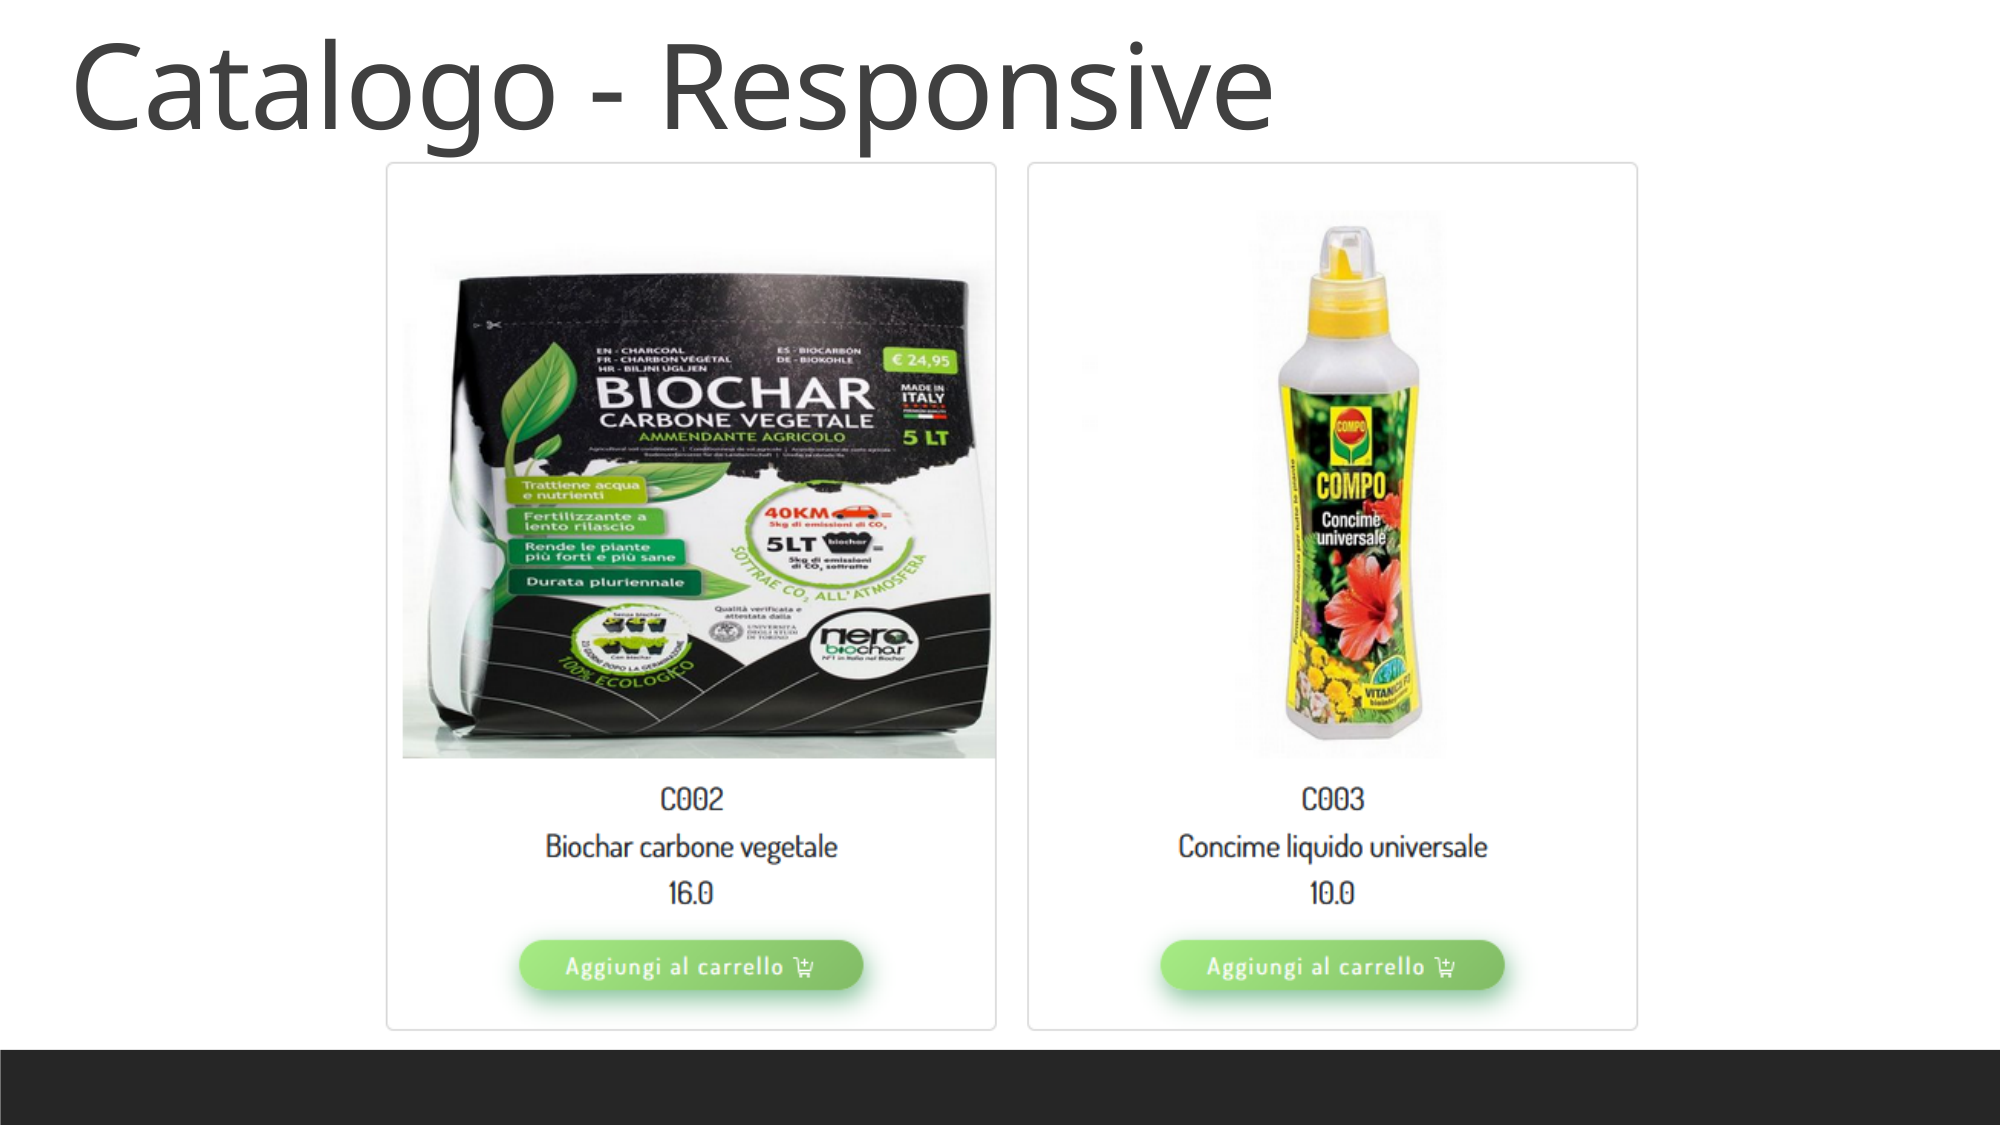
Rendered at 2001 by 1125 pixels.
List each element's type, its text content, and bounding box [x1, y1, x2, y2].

text_box Catalogo - Responsive [54, 19, 1705, 164]
picture [350, 142, 1649, 1042]
